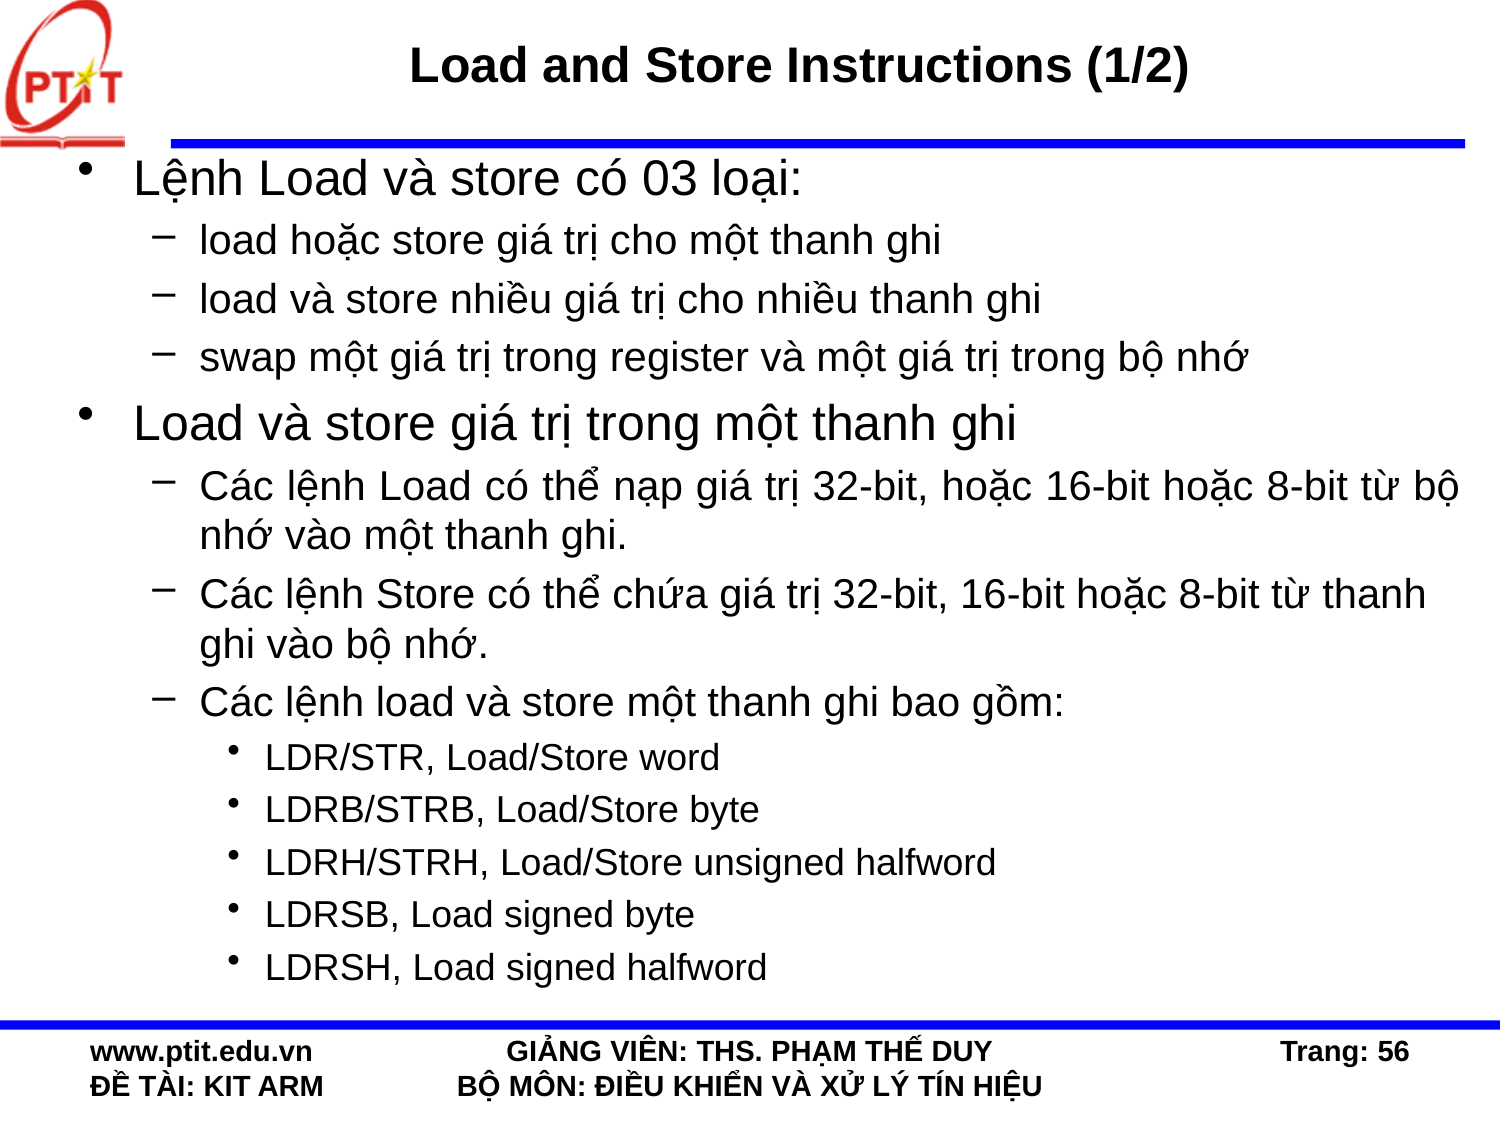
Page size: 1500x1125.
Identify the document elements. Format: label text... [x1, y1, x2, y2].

slide_number www.ptit.edu.vn ĐỀ TÀI: KIT ARM [74, 1024, 387, 1103]
title Load and Store Instructions (1/2) [125, 24, 1475, 118]
picture [0, 0, 125, 150]
list Lệnh Load và store có 03 loại: load hoặc store giá trị cho một thanh ghi load và store nhiều giá trị cho nhiều thanh ghi swap một giá trị trong register và một giá trị trong bộ nhớ Load và store giá trị trong một thanh ghi Các lệnh Load có thể nạp giá trị 32-bit, hoặc 16-bit hoặc 8-bit từ bộ nhớ vào một thanh ghi. Các lệnh Store có thể chứa giá trị 32-bit, 16-bit hoặc 8-bit từ thanh ghi vào bộ nhớ. Các lệnh load và store một thanh ghi bao gồm: LDR/STR, Load/Store word LDRB/STRB, Load/Store byte LDRH/STRH, Load/Store unsigned halfword LDRSB, Load signed byte LDRSH, Load signed halfword [62, 137, 1476, 1001]
footer GIẢNG VIÊN: THS. PHẠM THẾ DUY BỘ MÔN: ĐIỀU KHIỂN VÀ XỬ LÝ TÍN HIỆU [387, 1024, 1074, 1103]
slide_number Trang: 56 [1074, 1024, 1426, 1103]
